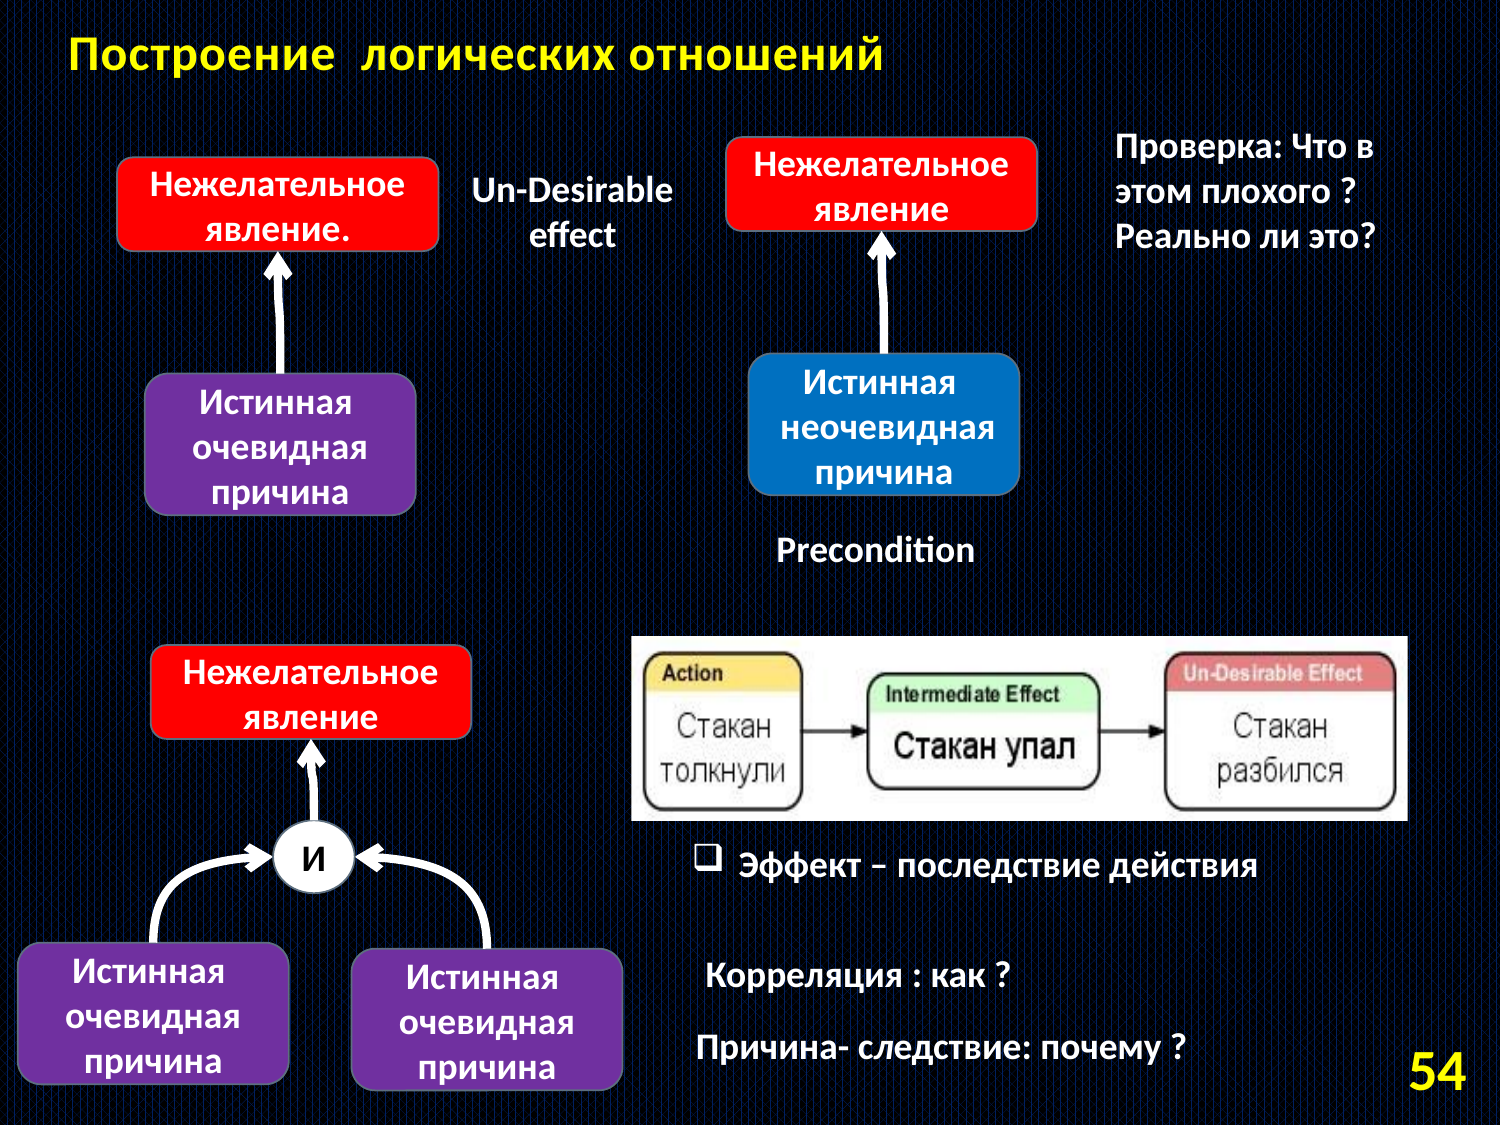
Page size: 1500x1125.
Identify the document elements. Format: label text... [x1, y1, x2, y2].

text_box Эффект – последствие действия [676, 834, 1317, 893]
text_box Нежелательное явление [149, 644, 473, 740]
text_box 54 [1352, 1037, 1483, 1097]
text_box Нежелательное явление. [116, 156, 440, 253]
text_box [271, 777, 354, 782]
text_box Истинная неочевидная причина [747, 352, 1021, 497]
picture [631, 635, 1408, 821]
text_box Истинная очевидная причина [16, 941, 290, 1086]
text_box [169, 839, 257, 960]
text_box Причина- следствие: почему ? [681, 1014, 1235, 1075]
text_box Истинная очевидная причина [350, 947, 624, 1092]
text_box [374, 836, 468, 970]
text_box Истинная очевидная причина [143, 372, 417, 517]
text_box Корреляция : как ? [690, 942, 1101, 1003]
text_box Un-Desirable effect [454, 157, 691, 263]
text_box Проверка: Что в этом плохого ? Реально ли это? [1100, 113, 1436, 264]
title Построение логических отношений [53, 19, 1306, 88]
text_box Нежелательное явление [725, 136, 1039, 232]
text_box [217, 310, 341, 314]
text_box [821, 290, 945, 294]
text_box И [272, 819, 356, 895]
text_box Precondition [761, 517, 1022, 578]
